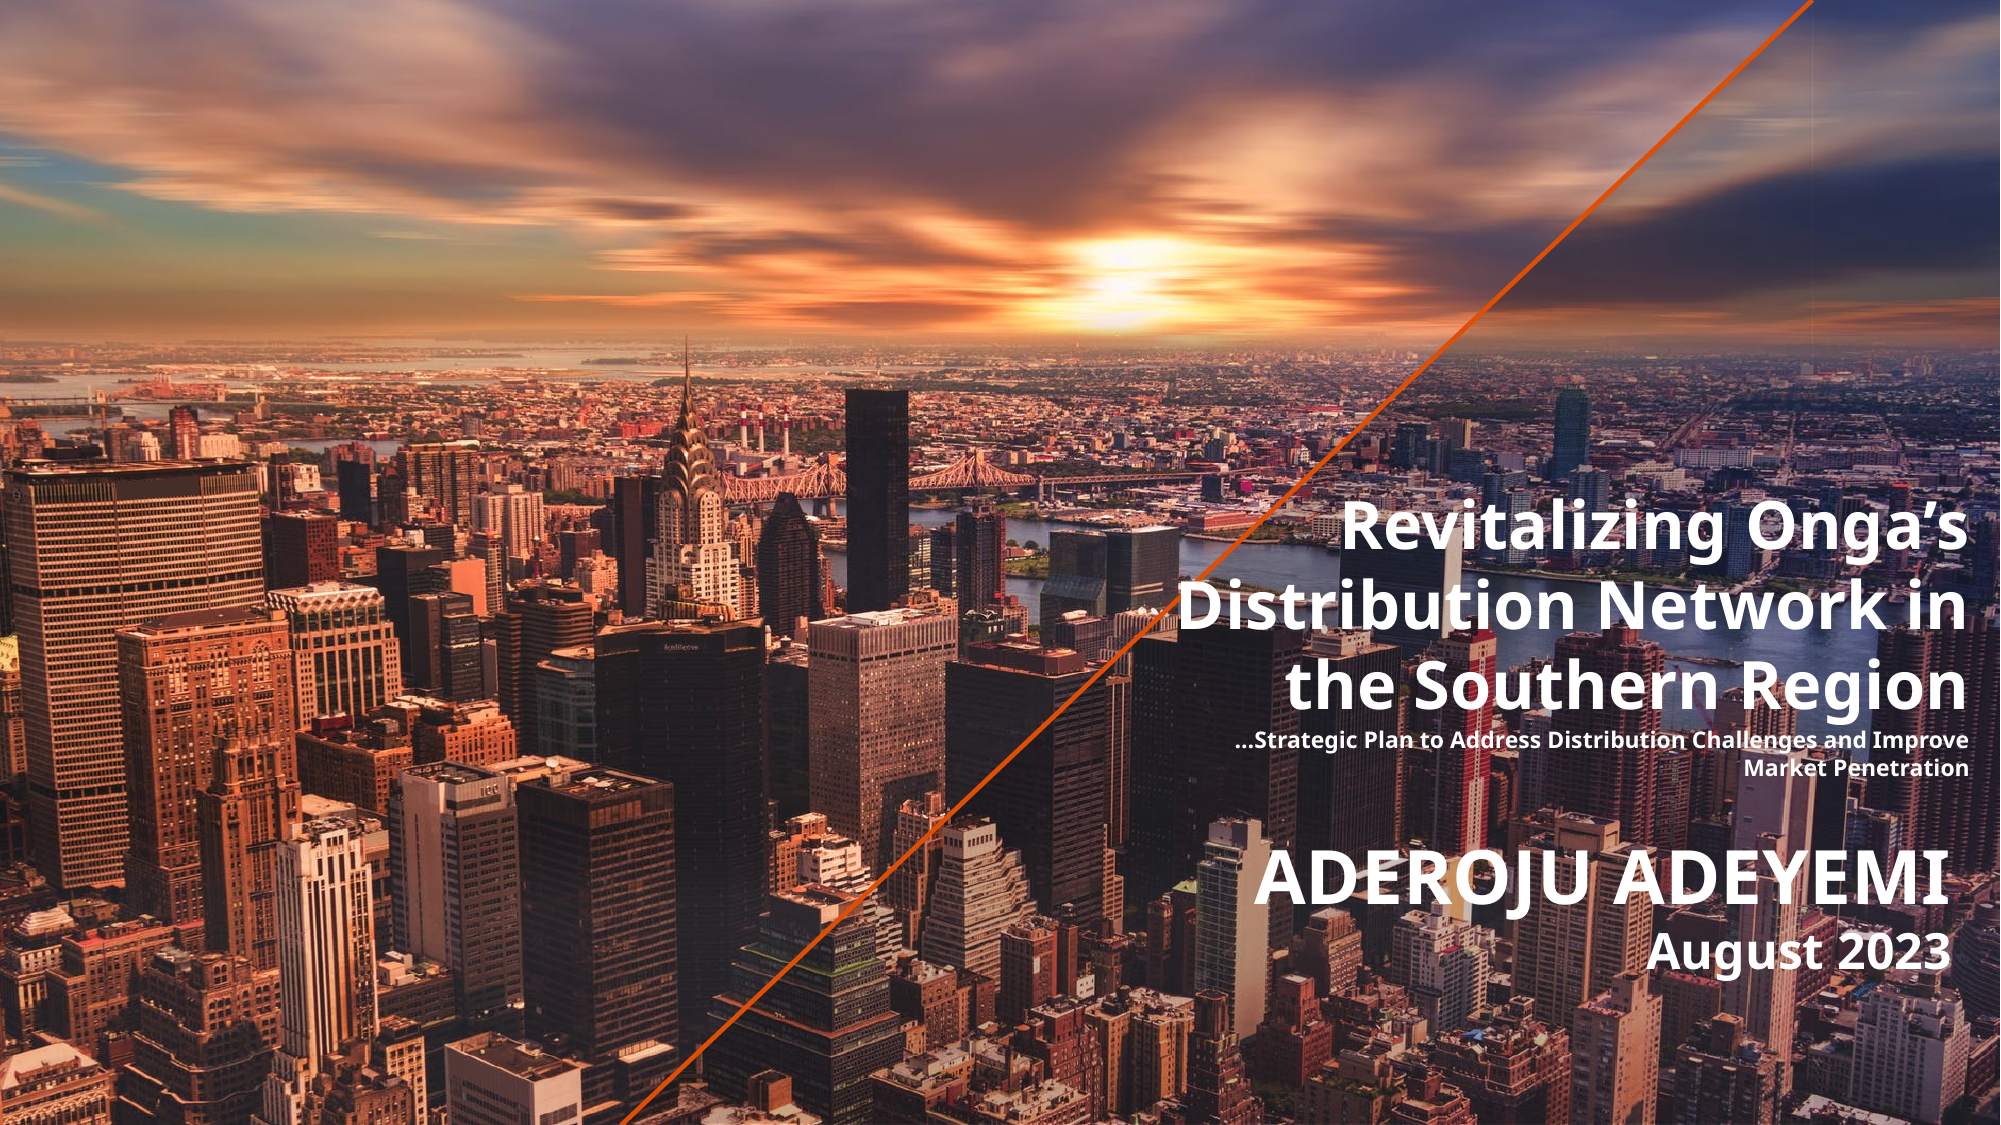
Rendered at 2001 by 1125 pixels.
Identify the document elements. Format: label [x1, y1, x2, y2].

text_box [621, 0, 2000, 1125]
text_box [0, 0, 621, 1125]
